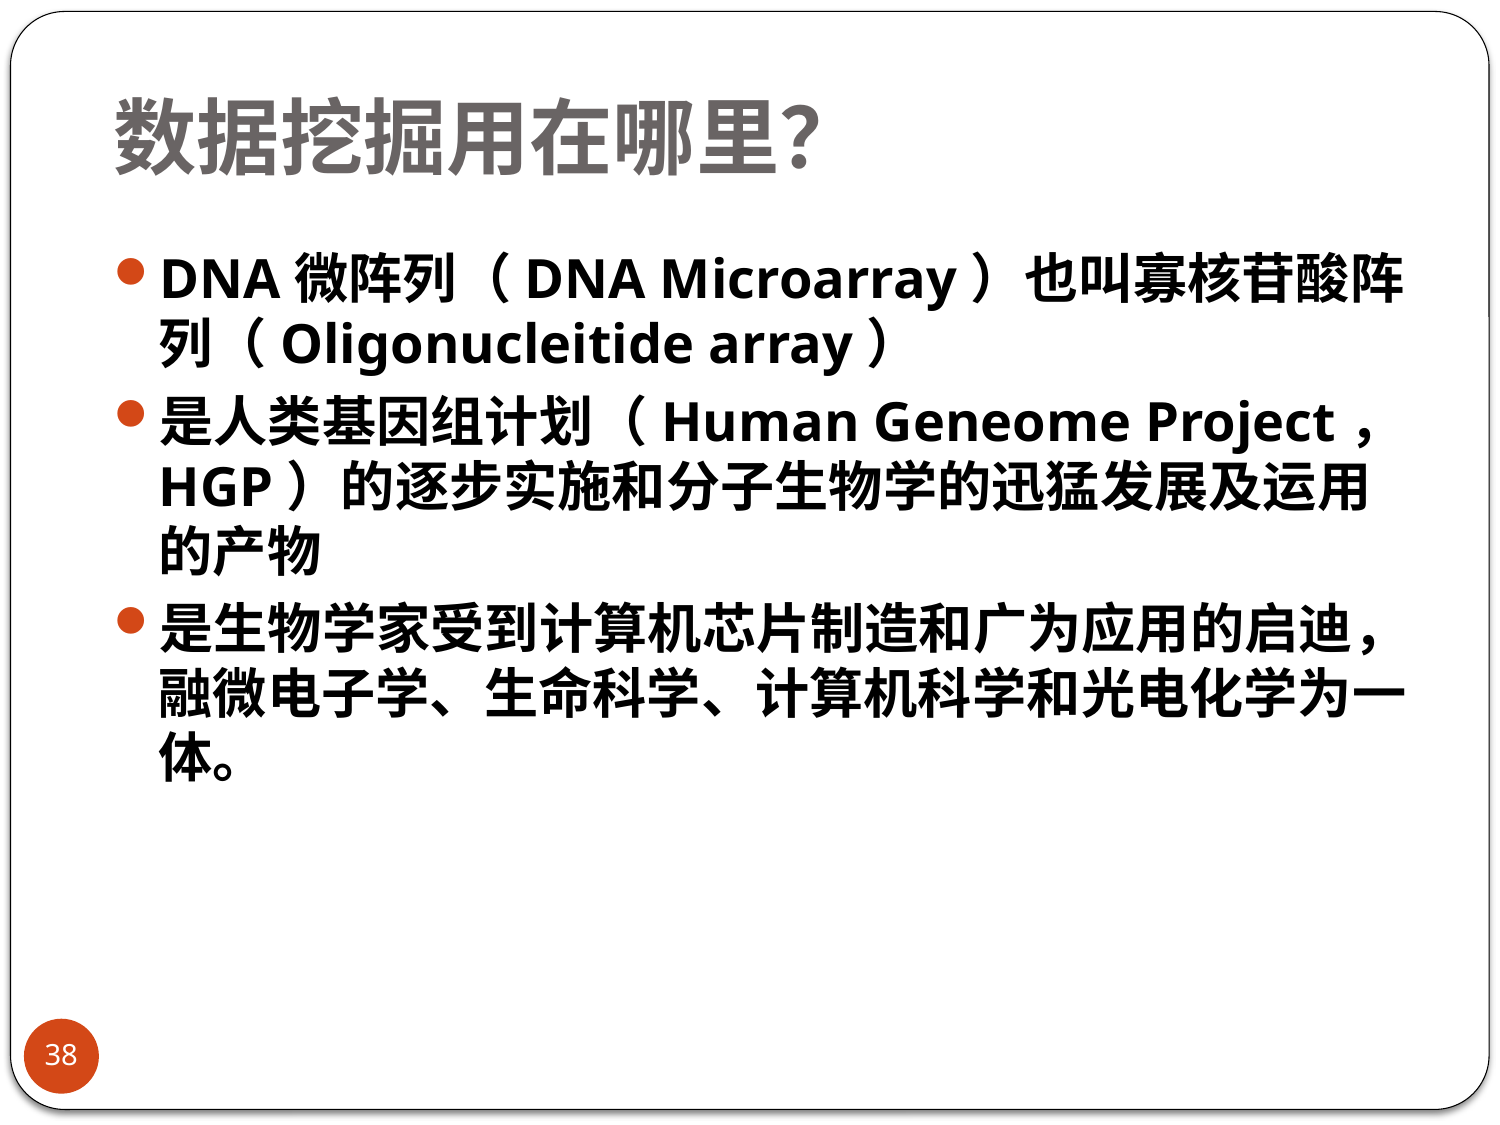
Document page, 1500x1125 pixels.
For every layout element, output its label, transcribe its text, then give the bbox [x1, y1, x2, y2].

slide_number 38 [23, 1018, 99, 1094]
list DNA微阵列（DNA Microarray）也叫寡核苷酸阵列（Oligonucleitide array） 是人类基因组计划（Human Geneome Project，HGP）的逐步实施和分子生物学的迅猛发展及运用的产物 是生物学家受到计算机芯片制造和广为应用的启迪，融微电子学、生命科学、计算机科学和光电化学为一体。 [98, 237, 1425, 988]
title 数据挖掘用在哪里？ [98, 45, 1425, 233]
